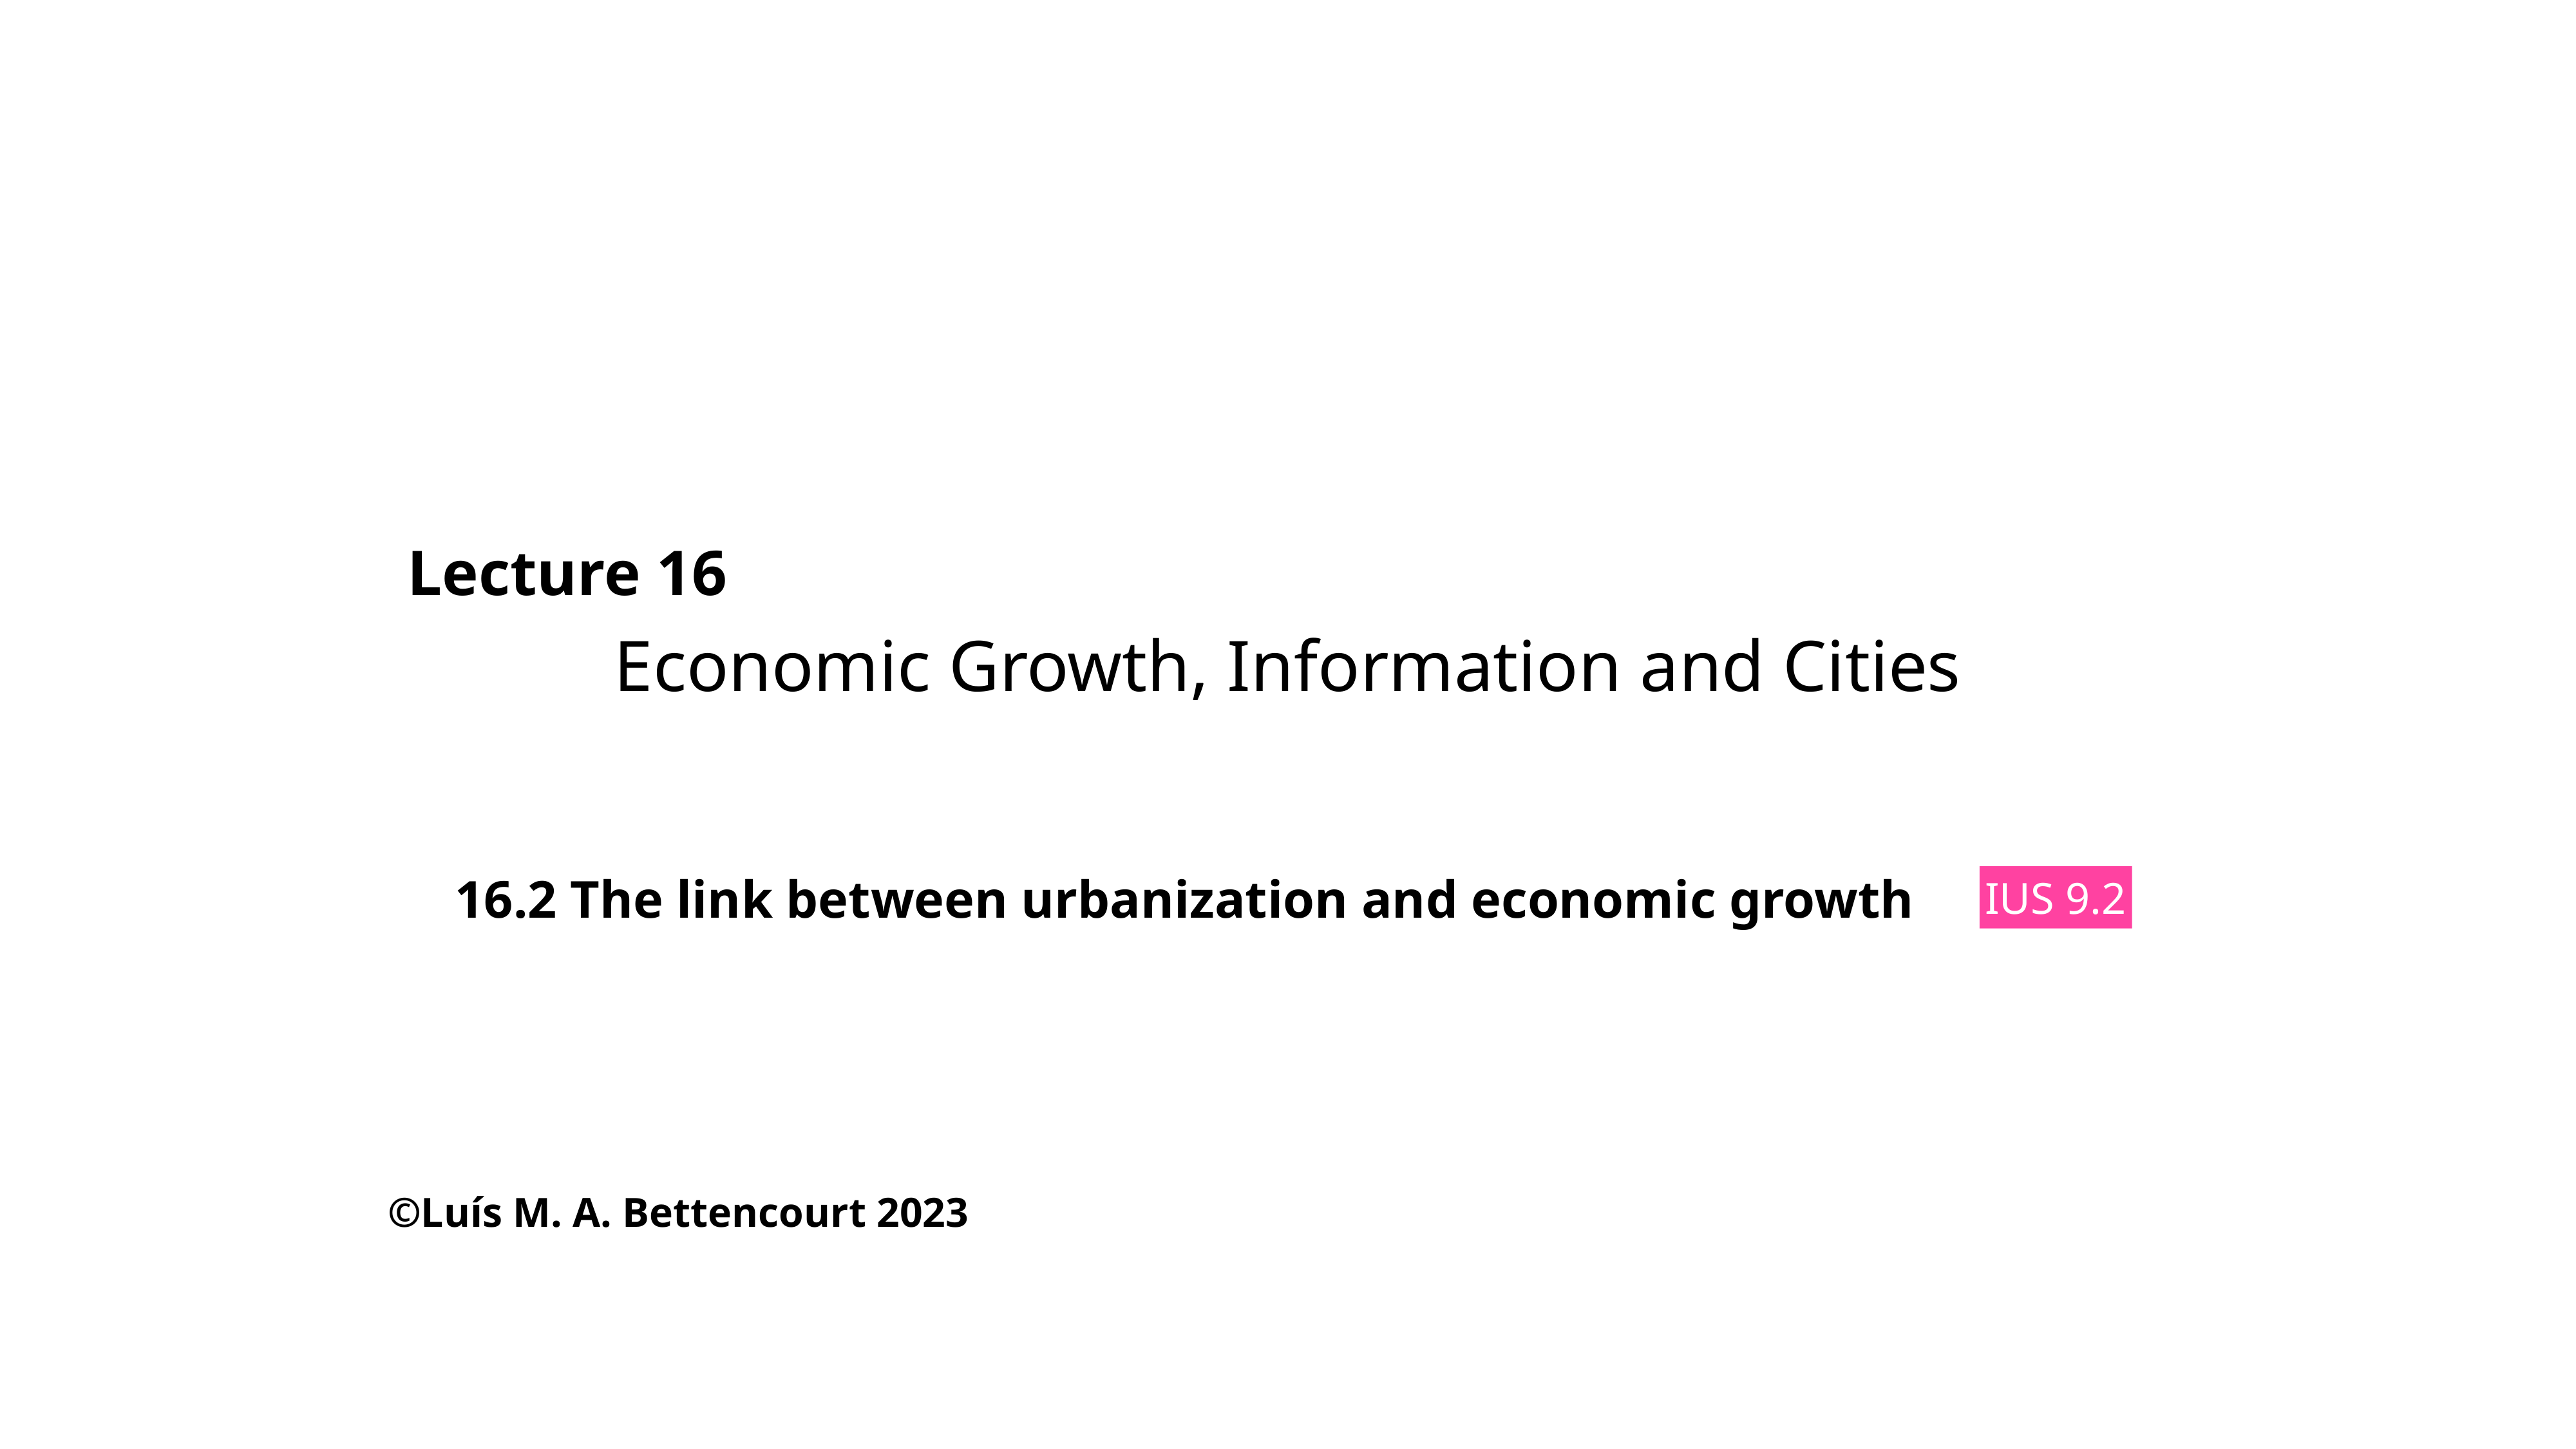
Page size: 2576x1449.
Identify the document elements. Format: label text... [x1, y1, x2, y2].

list Economic Growth, Information and Cities [403, 618, 2172, 733]
text_box 16.2 The link between urbanization and economic growth [66, 864, 2303, 931]
list ©Luís M. A. Bettencourt 2023 [384, 1183, 1940, 1298]
title Lecture 16 [404, 334, 1710, 611]
text_box IUS 9.2 [1979, 866, 2132, 929]
